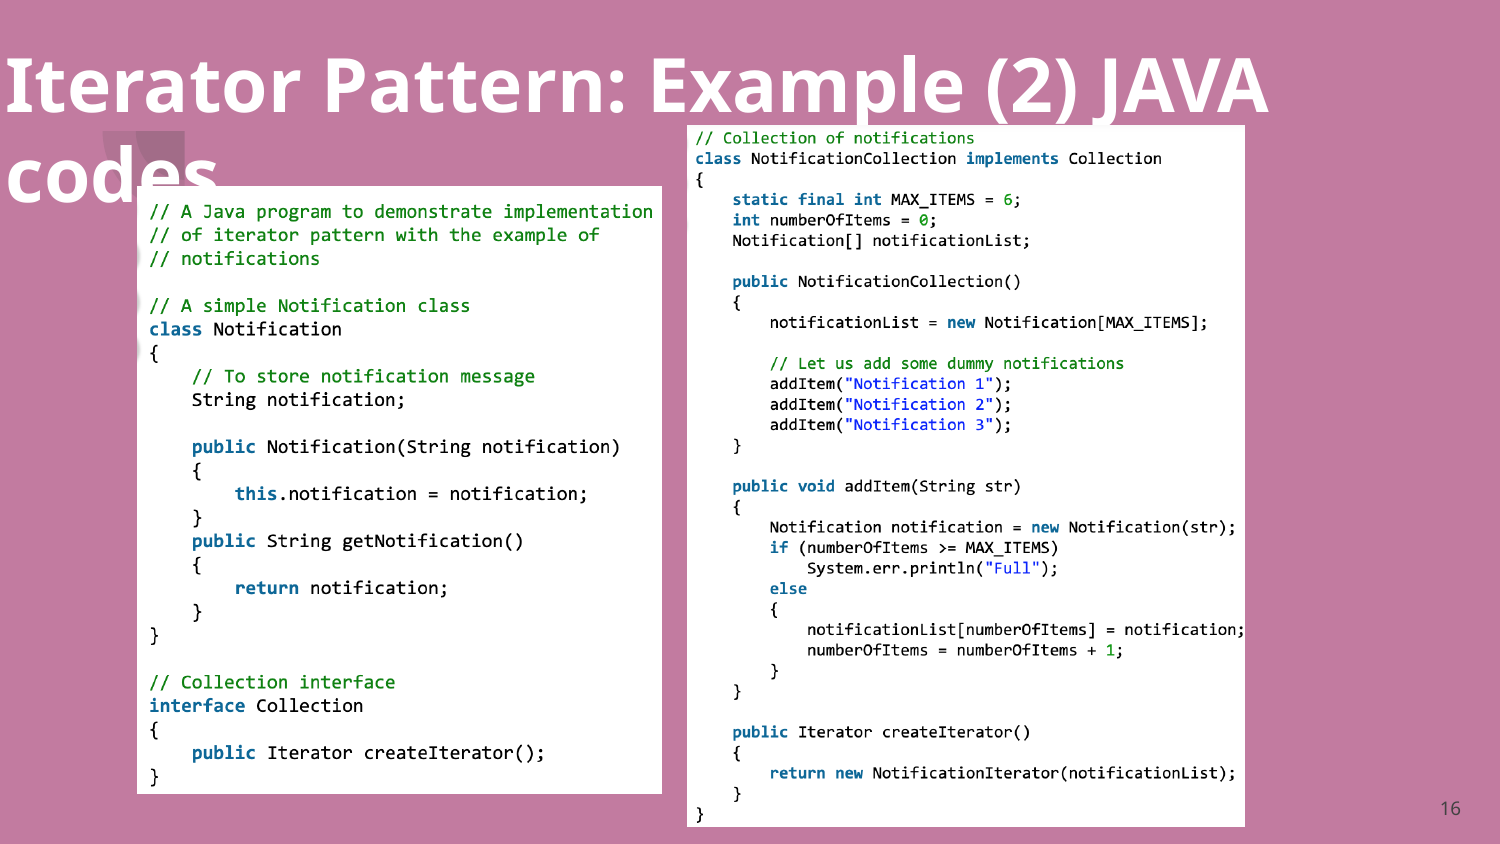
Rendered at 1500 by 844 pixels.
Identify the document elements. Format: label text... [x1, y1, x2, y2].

picture [687, 124, 1245, 827]
title Iterator Pattern: Example (2) JAVA codes [0, 22, 1500, 187]
slide_number 16 [1386, 777, 1477, 842]
picture [137, 186, 662, 794]
